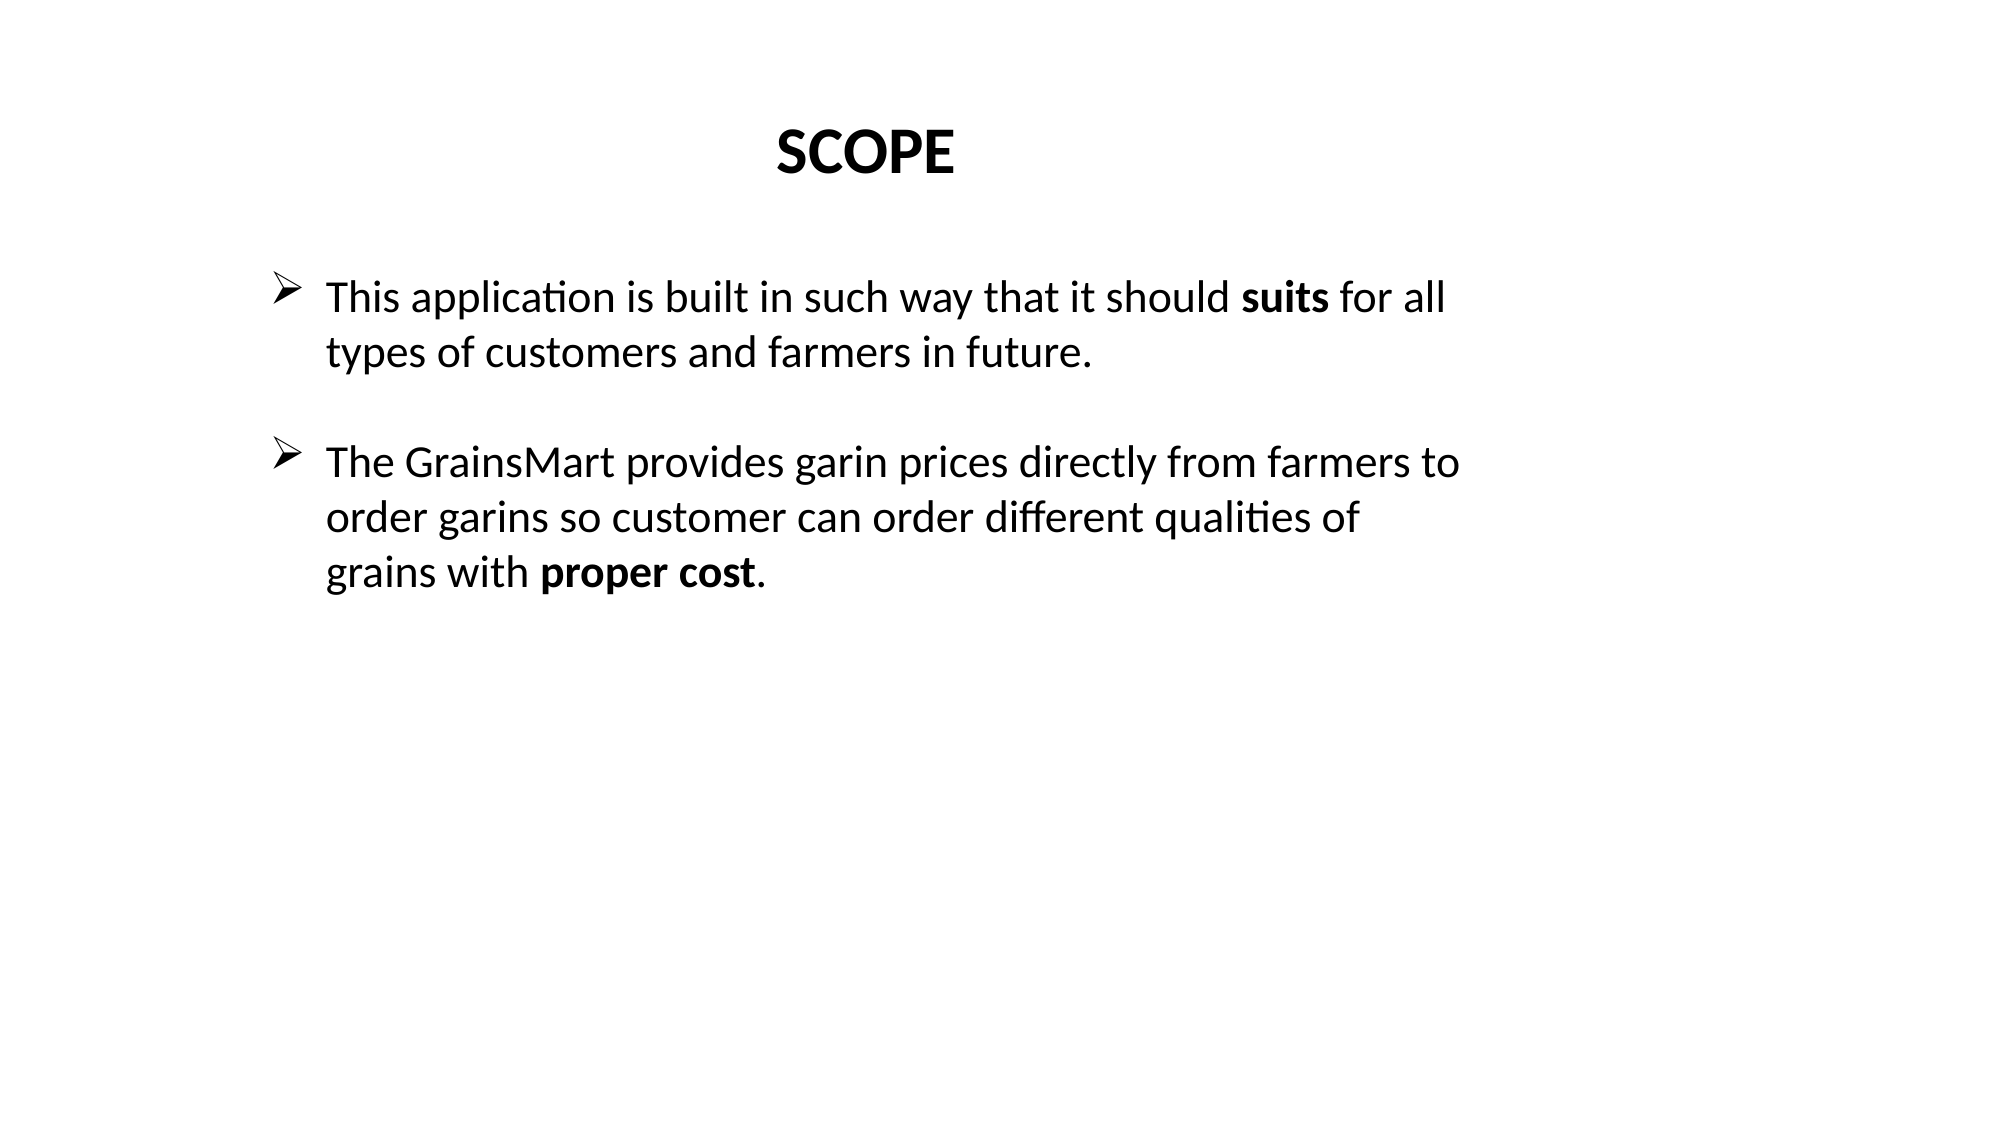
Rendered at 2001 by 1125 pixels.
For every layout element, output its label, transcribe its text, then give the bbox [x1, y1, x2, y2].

text_box SCOPE This application is built in such way that it should suits for all types of customers and farmers in future. The GrainsMart provides garin prices directly from farmers to order garins so customer can order different qualities of grains with proper cost. [254, 98, 1479, 824]
